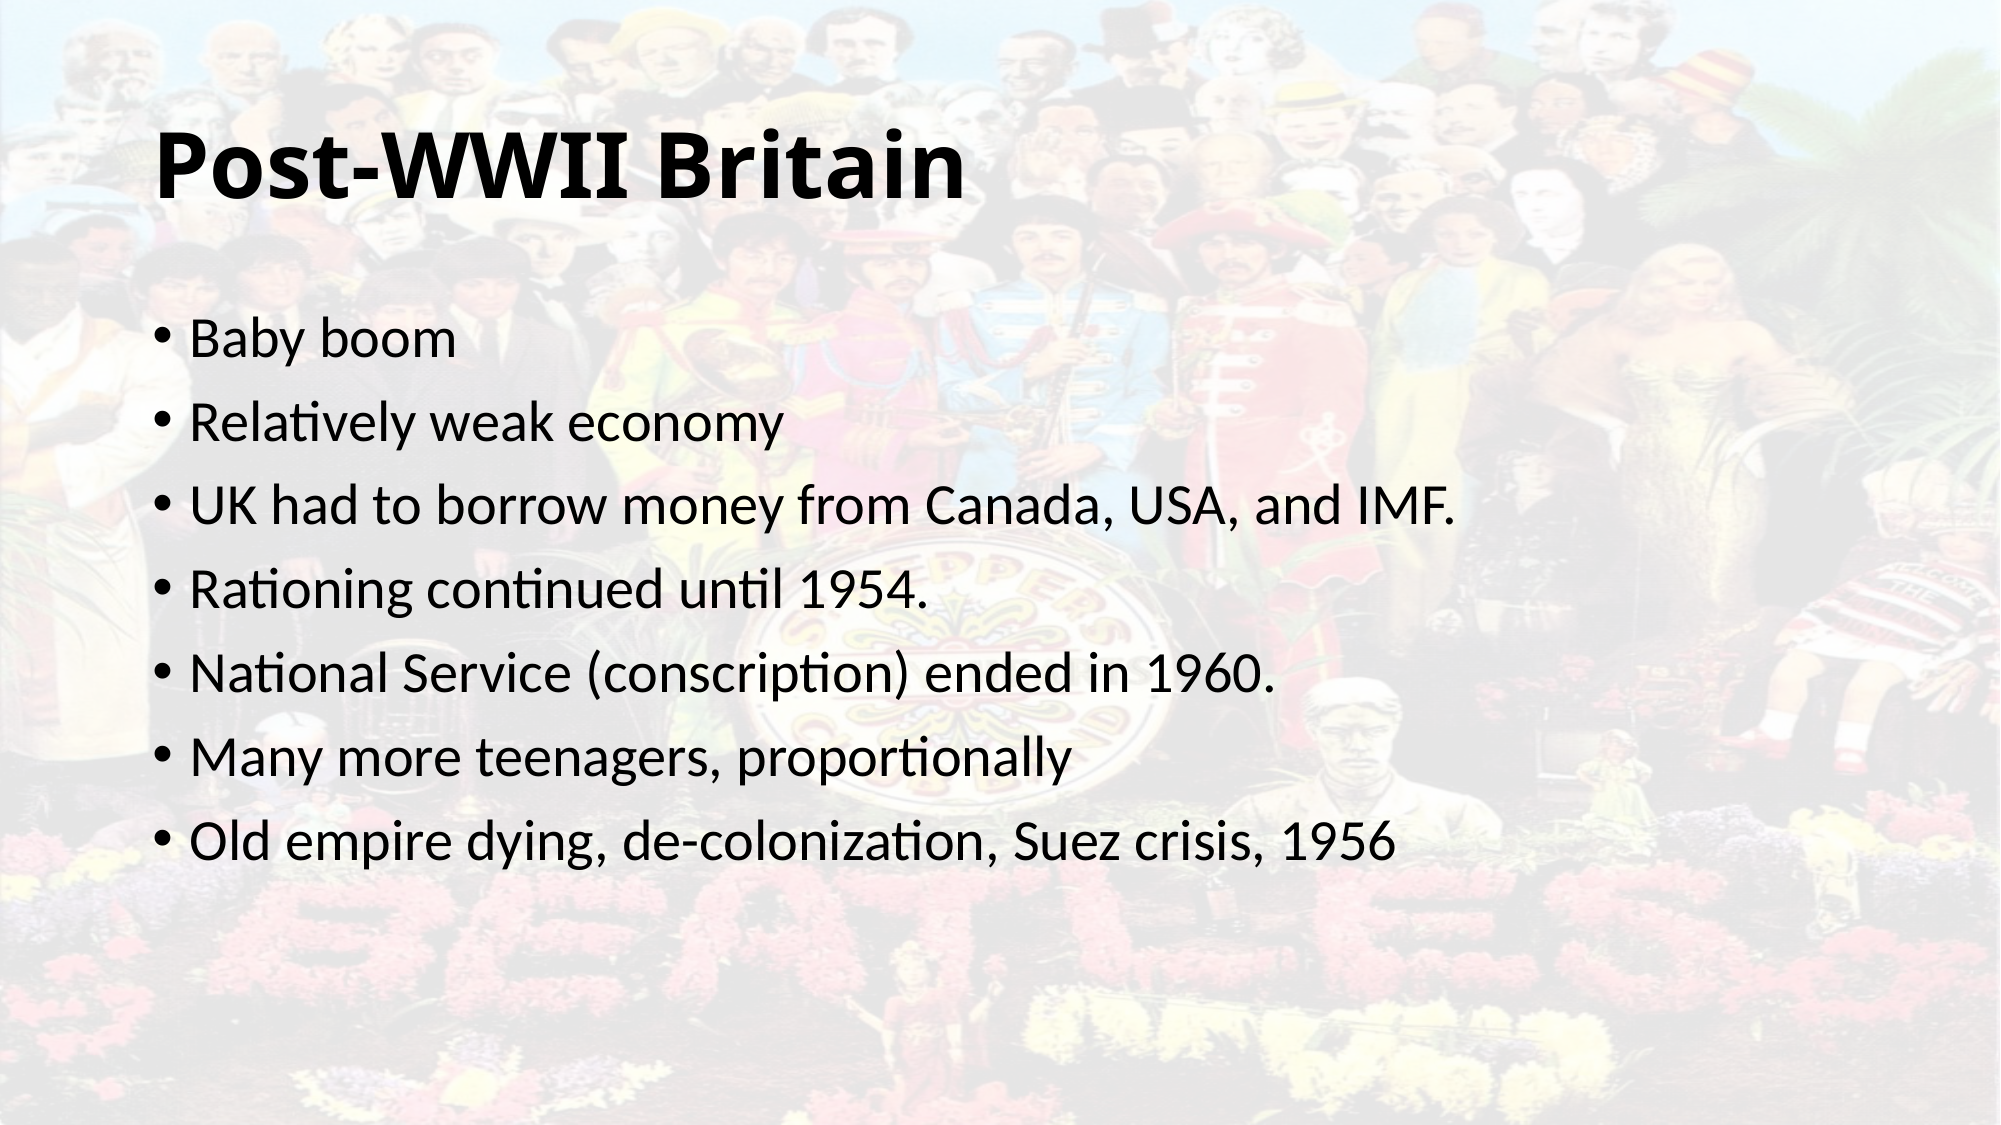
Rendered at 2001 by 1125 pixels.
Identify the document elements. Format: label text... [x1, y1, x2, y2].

list Baby boom Relatively weak economy UK had to borrow money from Canada, USA, and IMF. Rationing continued until 1954. National Service (conscription) ended in 1960. Many more teenagers, proportionally Old empire dying, de-colonization, Suez crisis, 1956 [137, 299, 1863, 1014]
title Post-WWII Britain [137, 59, 1863, 278]
